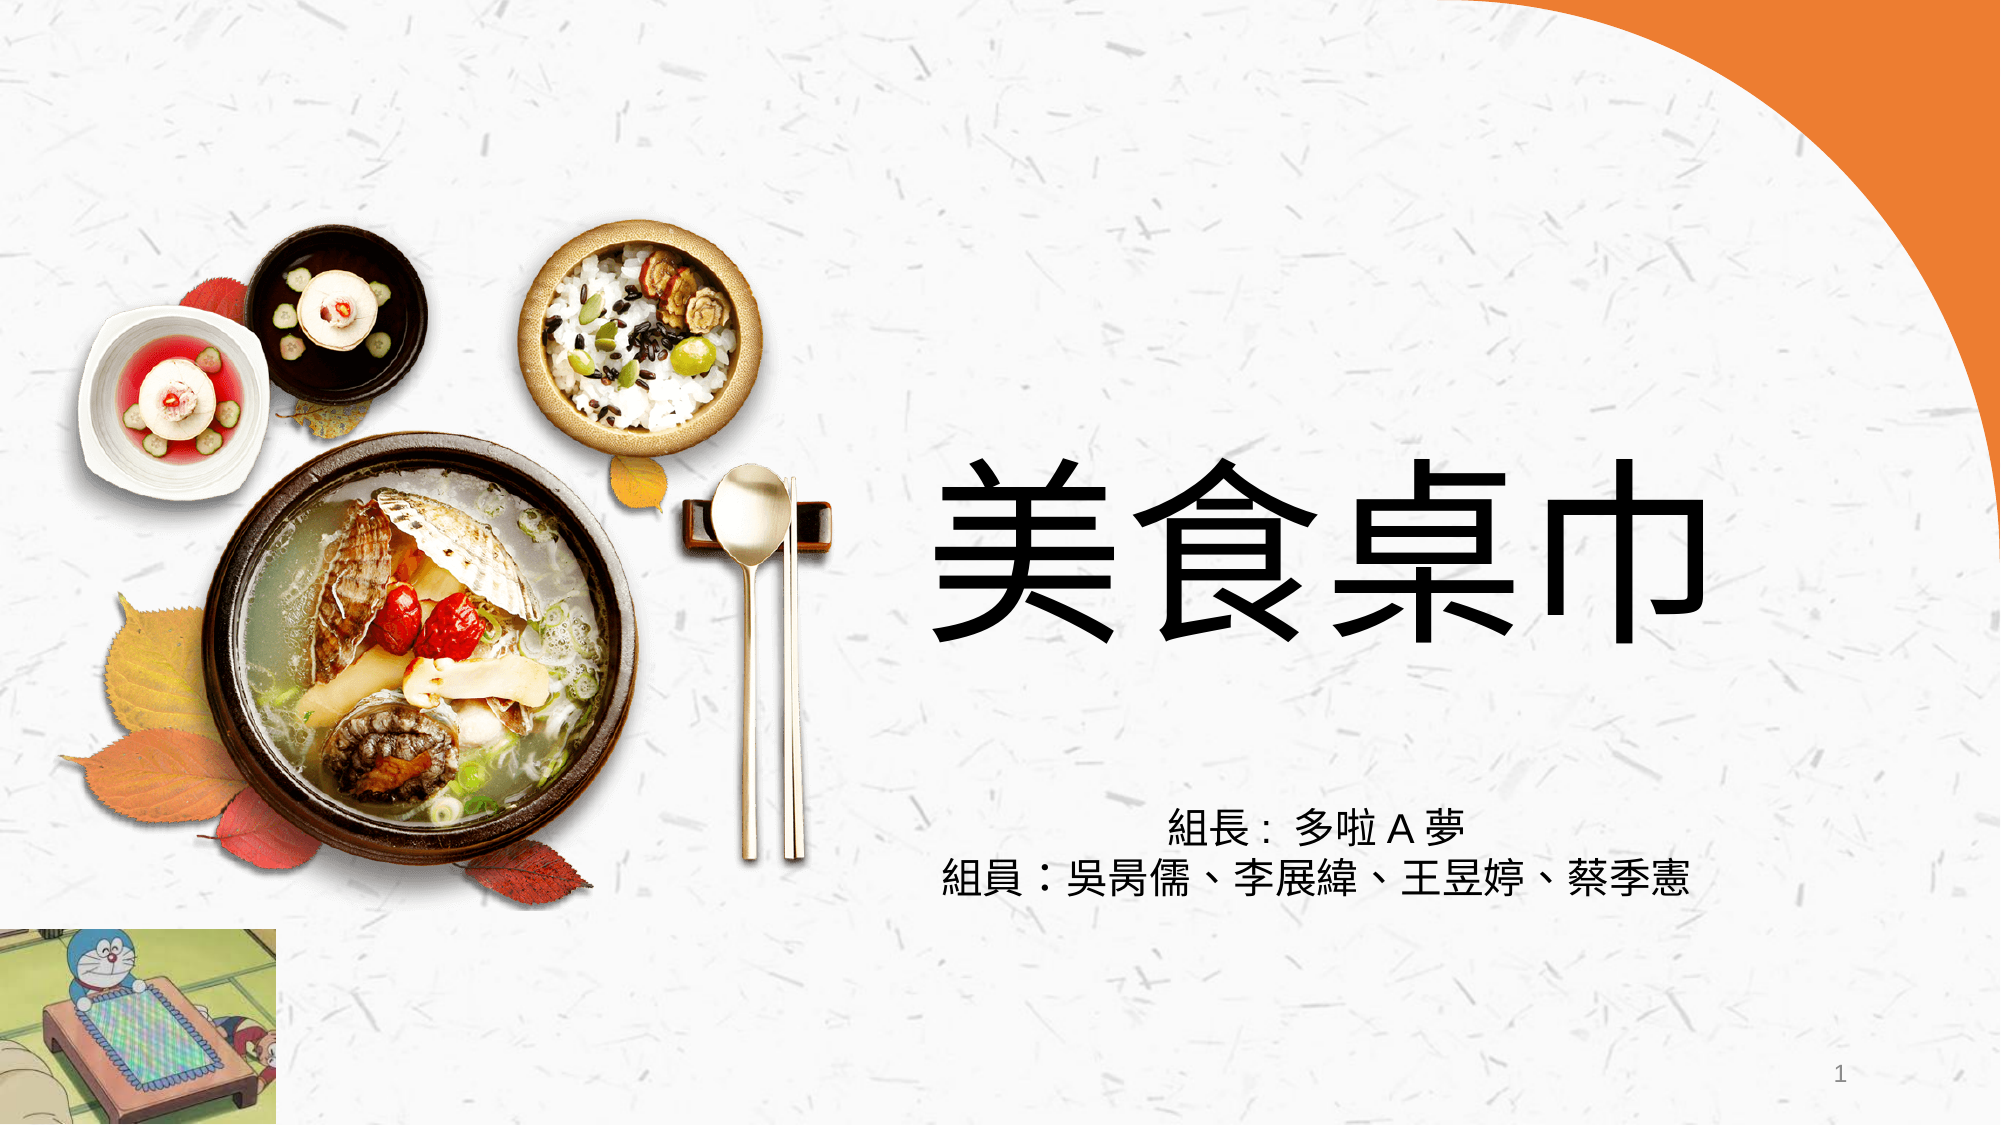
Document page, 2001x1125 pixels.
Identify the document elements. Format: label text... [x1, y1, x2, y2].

slide_number 1 [1412, 1042, 1863, 1103]
text_box [1436, 0, 2000, 564]
picture [0, 0, 2001, 1125]
text_box 組長: 多啦A夢 組員：吳昺儒、李展緯、王昱婷、蔡季憲 [909, 794, 1724, 909]
text_box 美食桌巾 [909, 420, 1788, 676]
